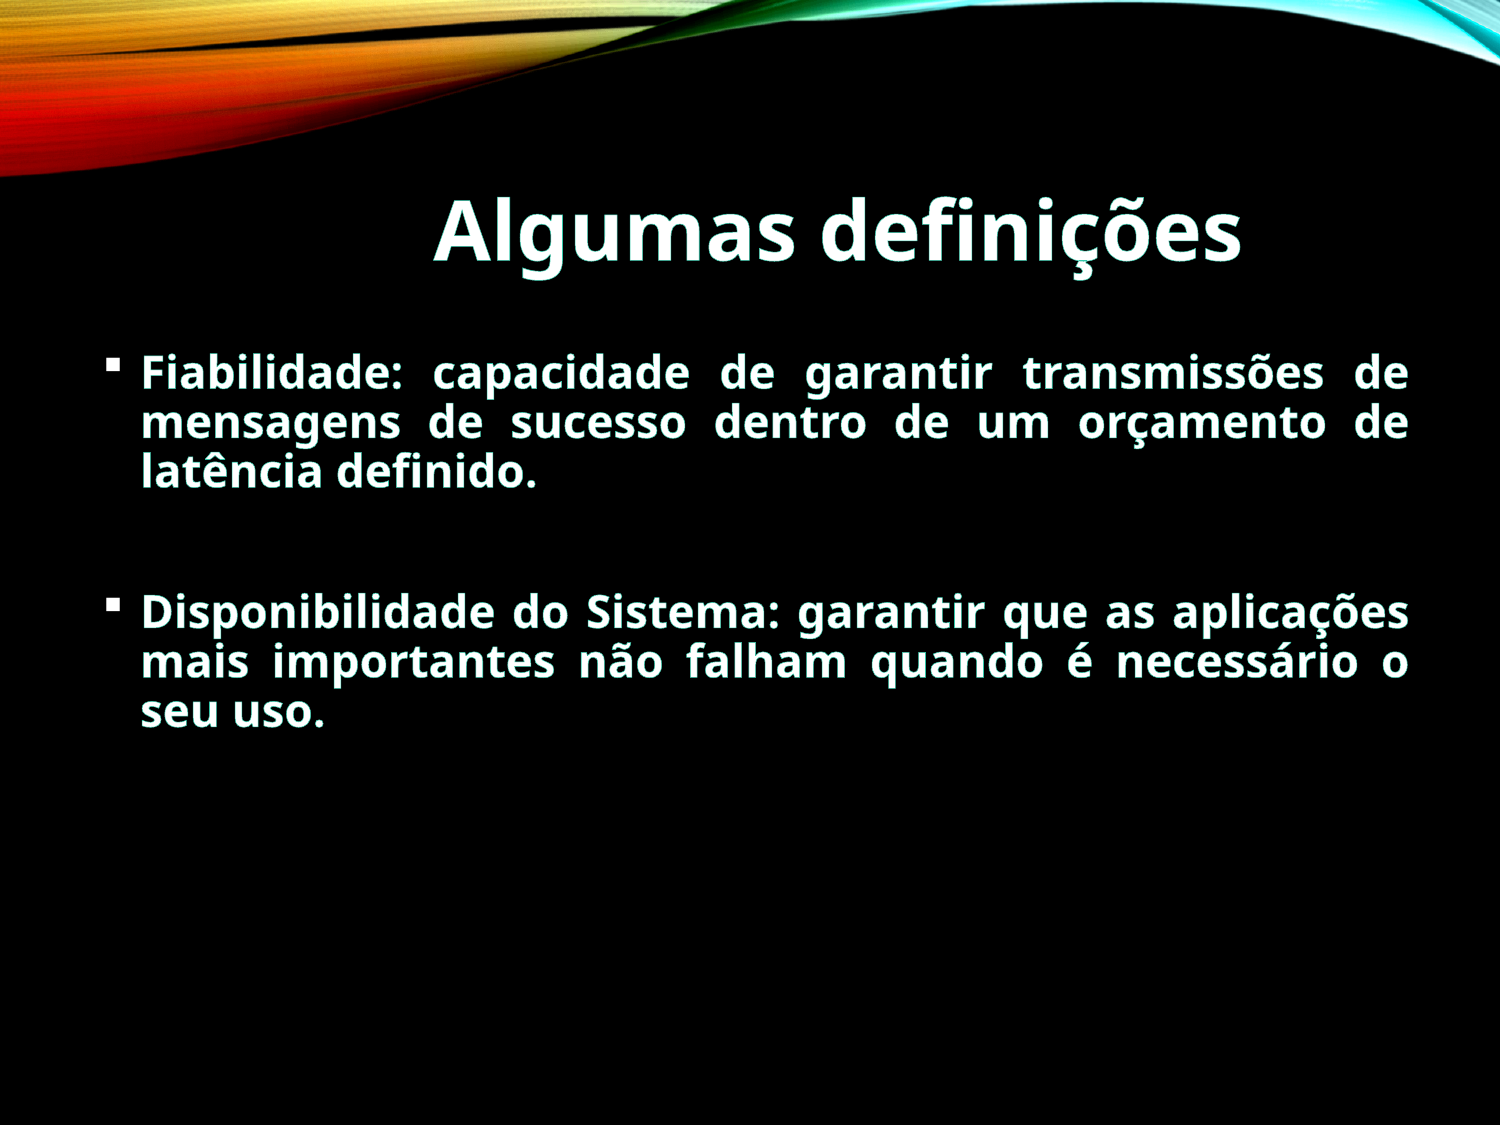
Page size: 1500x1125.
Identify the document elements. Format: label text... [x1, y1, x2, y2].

picture [0, 0, 1500, 178]
list Fiabilidade: capacidade de garantir transmissões de mensagens de sucesso dentro de um orçamento de latência definido. Disponibilidade do Sistema: garantir que as aplicações mais importantes não falham quando é necessário o seu uso. [87, 341, 1425, 1084]
title Algumas definições [212, 127, 1259, 340]
